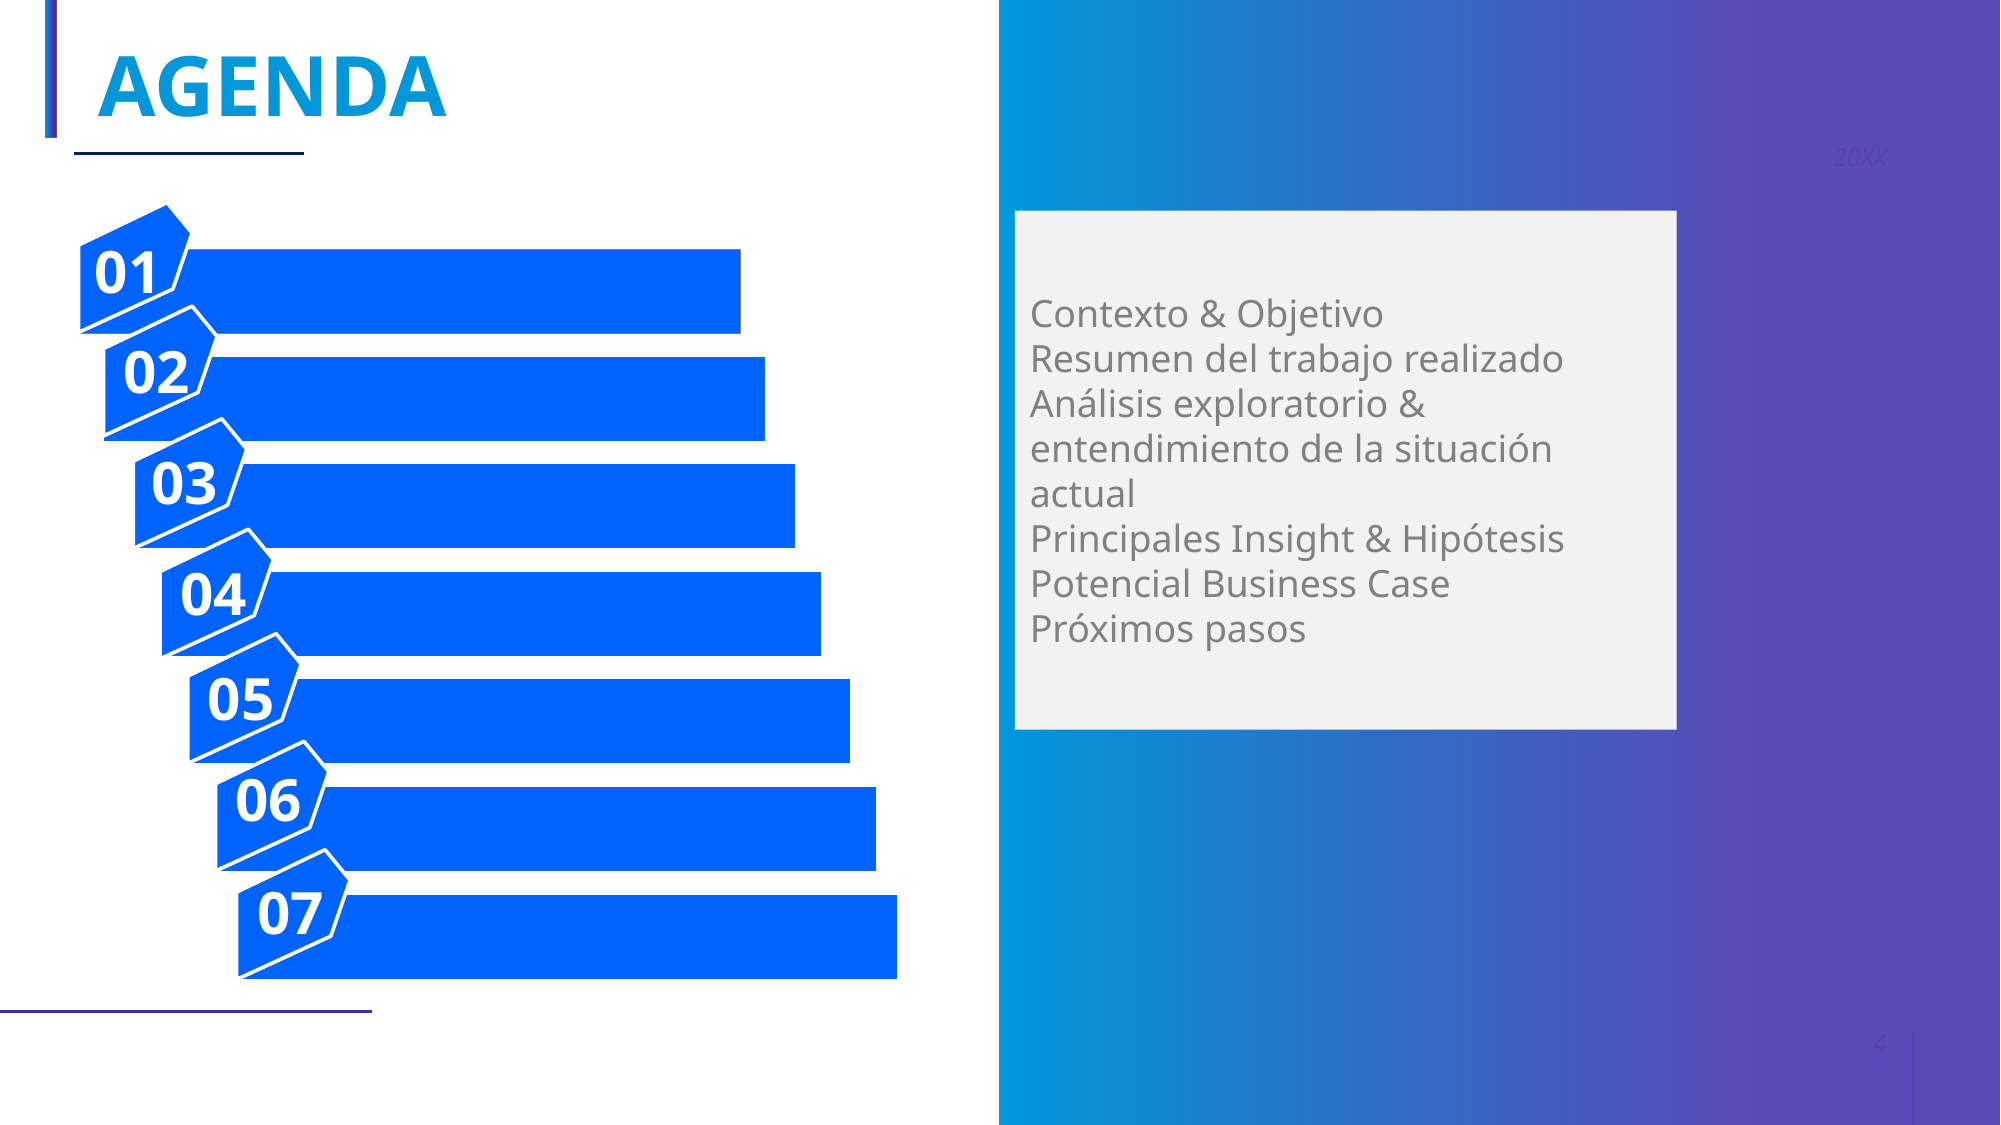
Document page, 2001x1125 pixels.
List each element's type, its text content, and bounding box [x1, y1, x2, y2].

text_box [103, 339, 171, 436]
text_box [78, 249, 741, 334]
text_box [78, 237, 137, 333]
text_box 02 [123, 334, 190, 405]
text_box [270, 849, 351, 940]
text_box 04 [180, 557, 247, 628]
text_box [159, 561, 228, 659]
text_box [133, 452, 202, 549]
text_box [240, 894, 898, 979]
text_box 07 [257, 876, 324, 947]
text_box [999, 0, 2000, 1125]
text_box [187, 666, 257, 764]
text_box 05 [207, 661, 275, 732]
text_box [190, 529, 274, 619]
text_box [219, 633, 302, 724]
text_box [258, 741, 329, 831]
text_box [236, 882, 308, 980]
text_box 01 [94, 235, 162, 306]
text_box [216, 787, 877, 872]
text_box 03 [151, 446, 218, 517]
text_box [215, 774, 297, 872]
title CONTENIDO DIAPOSITIVA [95, 0, 775, 252]
text_box [164, 418, 247, 510]
text_box [103, 356, 766, 441]
text_box [99, 202, 193, 295]
text_box [169, 571, 822, 656]
text_box [189, 679, 850, 764]
text_box Contexto & Objetivo Resumen del trabajo realizado Análisis exploratorio & entendimiento de la situación actual Principales Insight & Hipótesis Potencial Business Case Próximos pasos [1014, 210, 1678, 731]
text_box 06 [235, 763, 303, 834]
text_box [133, 306, 218, 397]
text_box [135, 464, 795, 549]
text_box AGENDA [84, 37, 764, 138]
text_box [44, 0, 57, 138]
